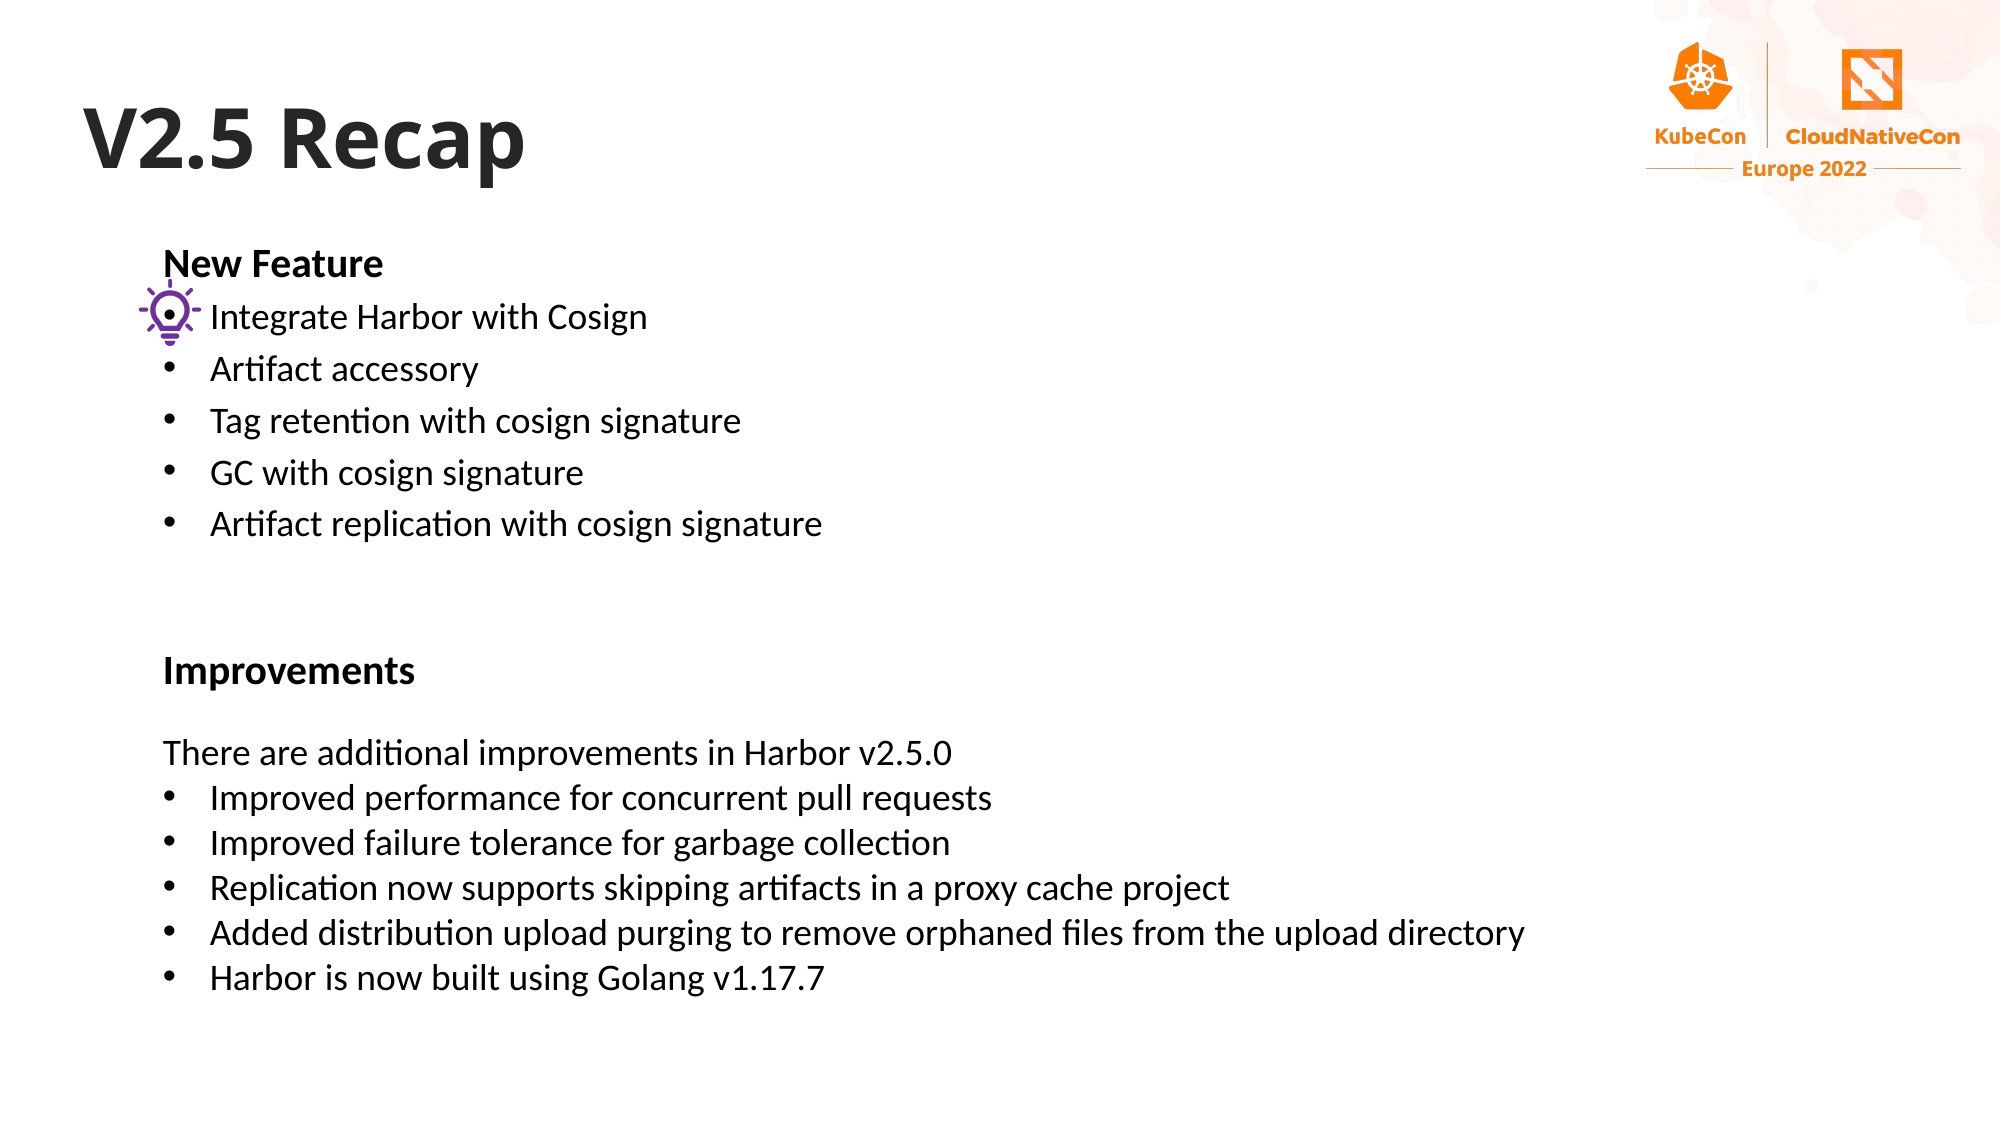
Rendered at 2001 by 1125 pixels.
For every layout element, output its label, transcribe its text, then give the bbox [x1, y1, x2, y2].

text_box V2.5 Recap [68, 55, 1102, 229]
text_box New Feature Integrate Harbor with Cosign Artifact accessory Tag retention with cosign signature GC with cosign signature Artifact replication with cosign signature [148, 228, 1402, 552]
text_box Improvements There are additional improvements in Harbor v2.5.0 Improved performance for concurrent pull requests Improved failure tolerance for garbage collection Replication now supports skipping artifacts in a proxy cache project Added distribution upload purging to remove orphaned files from the upload directory Harbor is now built using Golang v1.17.7 [148, 635, 1614, 1005]
picture [1593, 0, 2000, 327]
picture [133, 276, 207, 350]
